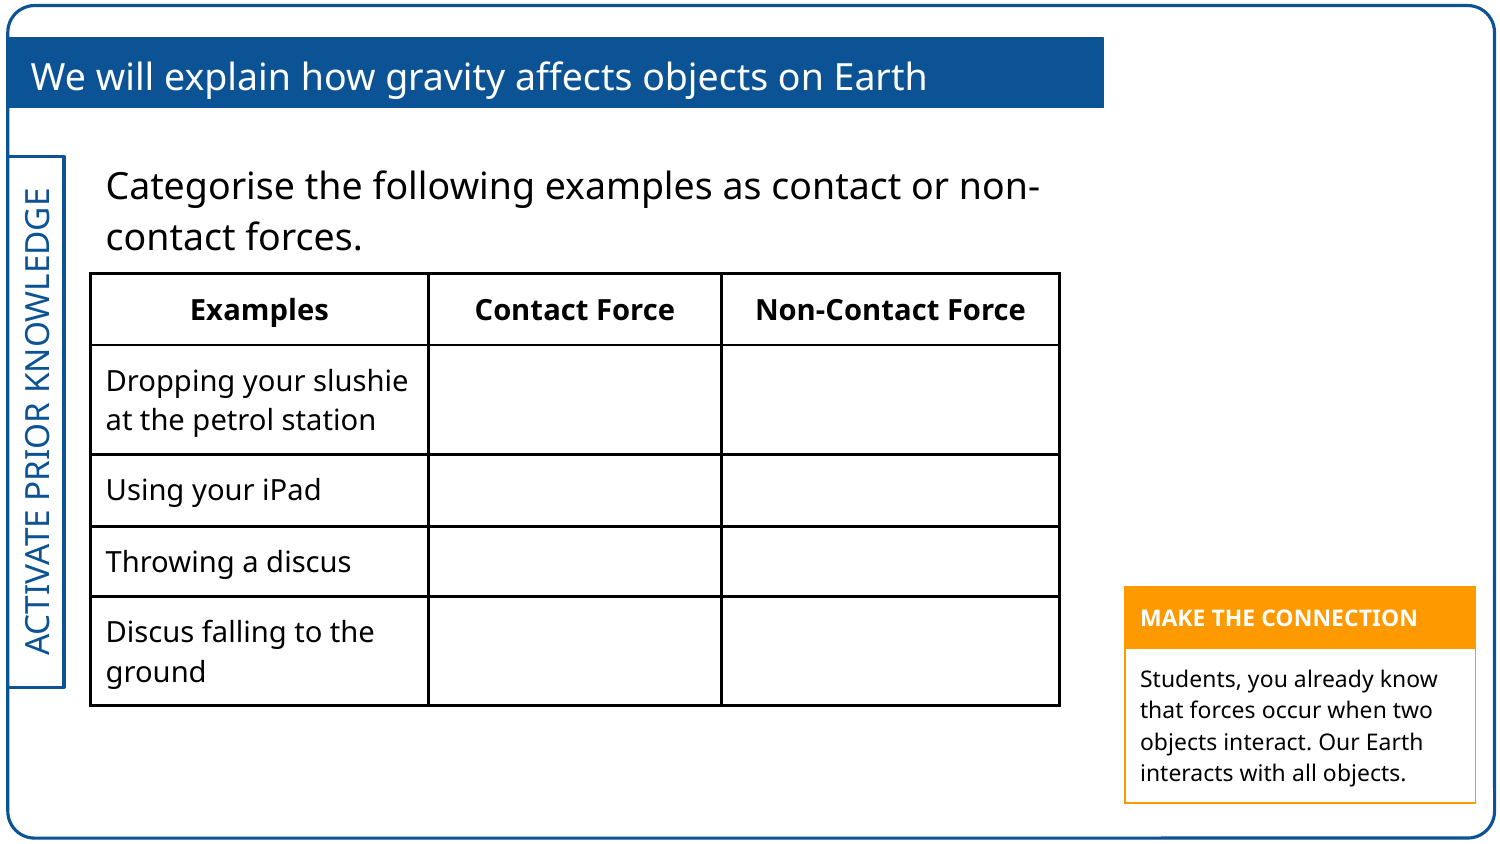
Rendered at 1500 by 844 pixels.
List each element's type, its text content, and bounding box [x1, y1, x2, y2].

table_cell [430, 598, 720, 704]
table_cell Dropping your slushie at the petrol station [92, 346, 427, 453]
table_header Examples [92, 275, 427, 344]
table_header Contact Force [430, 275, 720, 344]
table_cell [430, 346, 720, 453]
subtitle We will explain how gravity affects objects on Earth [15, 43, 1097, 101]
table_cell Students, you already know that forces occur when two objects interact. Our Earth interacts with all objects. [1126, 649, 1475, 802]
table_header Non-Contact Force [723, 275, 1058, 344]
table_header MAKE THE CONNECTION [1126, 588, 1475, 647]
table_cell [723, 456, 1058, 525]
table_cell Discus falling to the ground [92, 598, 427, 704]
table_cell [723, 598, 1058, 704]
table_cell [723, 346, 1058, 453]
table_cell Using your iPad [92, 456, 427, 525]
table_cell [723, 528, 1058, 595]
table_cell [430, 528, 720, 595]
list Categorise the following examples as contact or non-contact forces. [90, 139, 1104, 807]
table_cell [430, 456, 720, 525]
table_cell Throwing a discus [92, 528, 427, 595]
